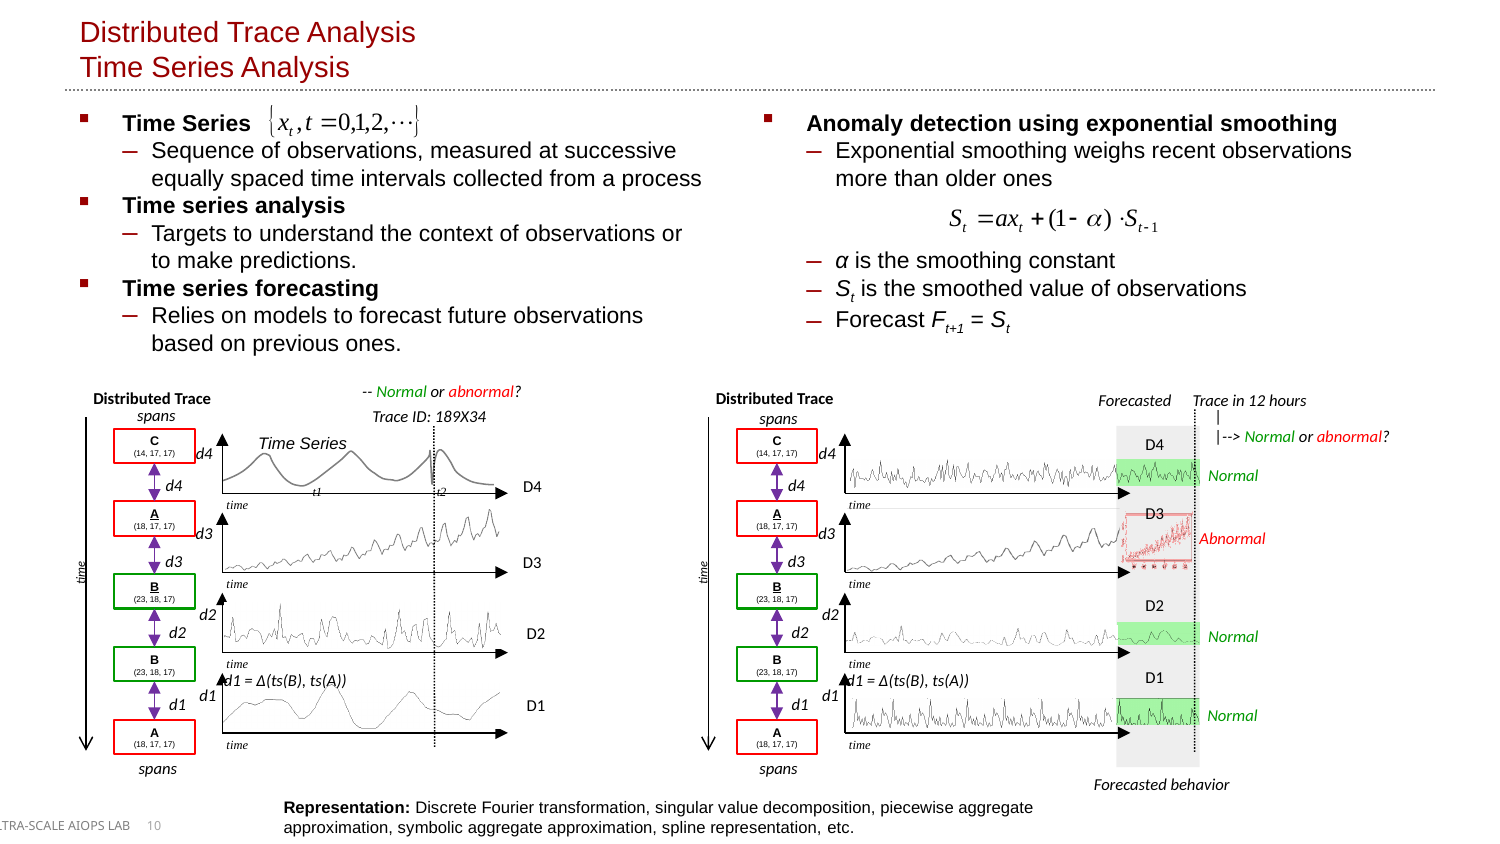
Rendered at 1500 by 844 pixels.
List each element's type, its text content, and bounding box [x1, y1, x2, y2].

text_box Time Series Sequence of observations, measured at successive equally spaced time intervals collected from a process Time series analysis Targets to understand the context of observations or to make predictions. Time series forecasting Relies on models to forecast future observations based on previous ones. [63, 101, 719, 359]
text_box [265, 105, 427, 144]
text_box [687, 380, 1390, 796]
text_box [64, 373, 557, 787]
title Distributed Trace Analysis Time Series Analysis [64, 0, 1435, 91]
text_box Representation: Discrete Fourier transformation, singular value decomposition, piecewise aggregate approximation, symbolic aggregate approximation, spline representation, etc. [268, 789, 1120, 844]
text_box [944, 201, 1163, 240]
text_box Anomaly detection using exponential smoothing Exponential smoothing weighs recent observations more than older ones α is the smoothing constant St is the smoothed value of observations Forecast Ft+1 = St [747, 101, 1403, 369]
